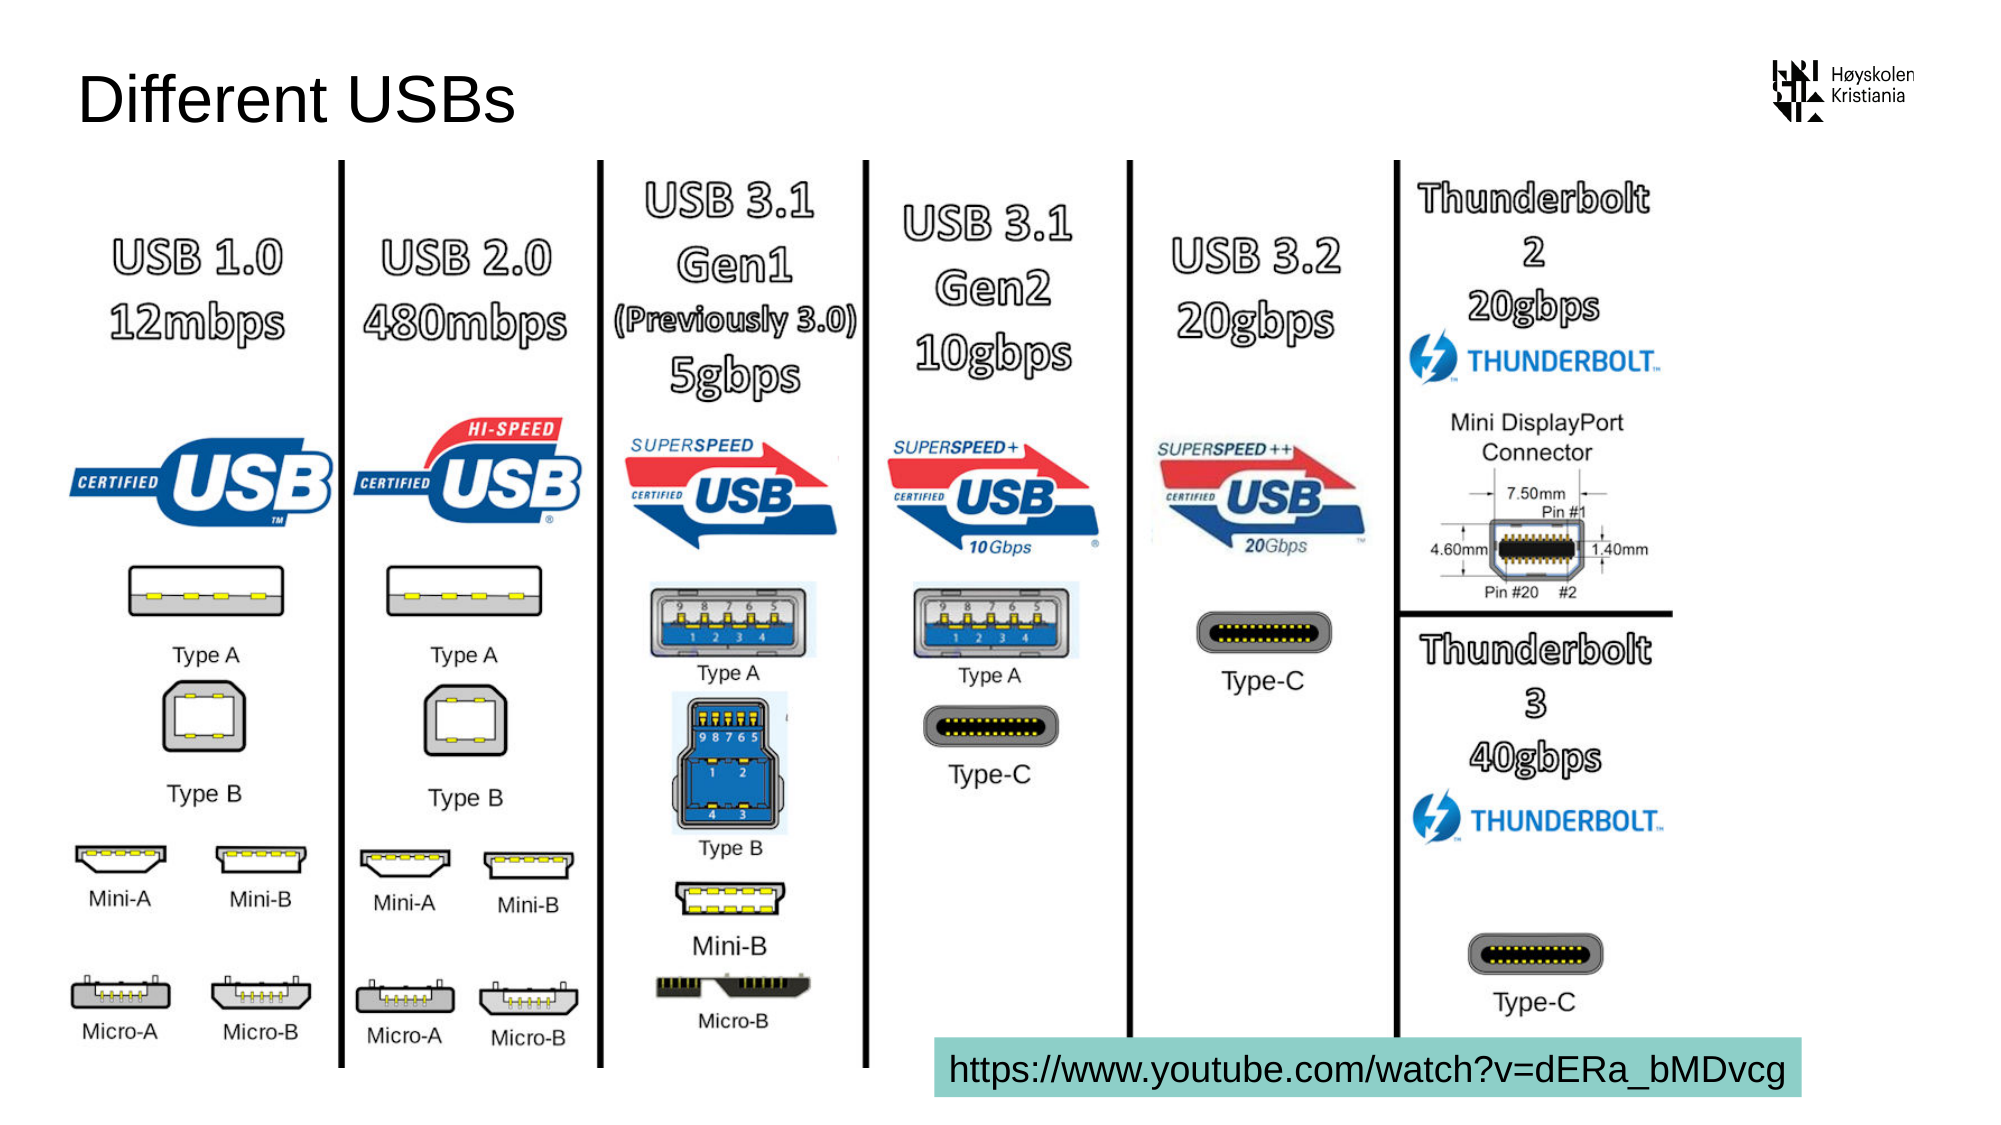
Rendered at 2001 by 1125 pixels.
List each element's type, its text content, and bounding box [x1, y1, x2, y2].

title Different USBs [62, 57, 1704, 275]
text_box https://www.youtube.com/watch?v=dERa_bMDvcg [934, 1037, 1802, 1098]
picture [59, 160, 1673, 1068]
